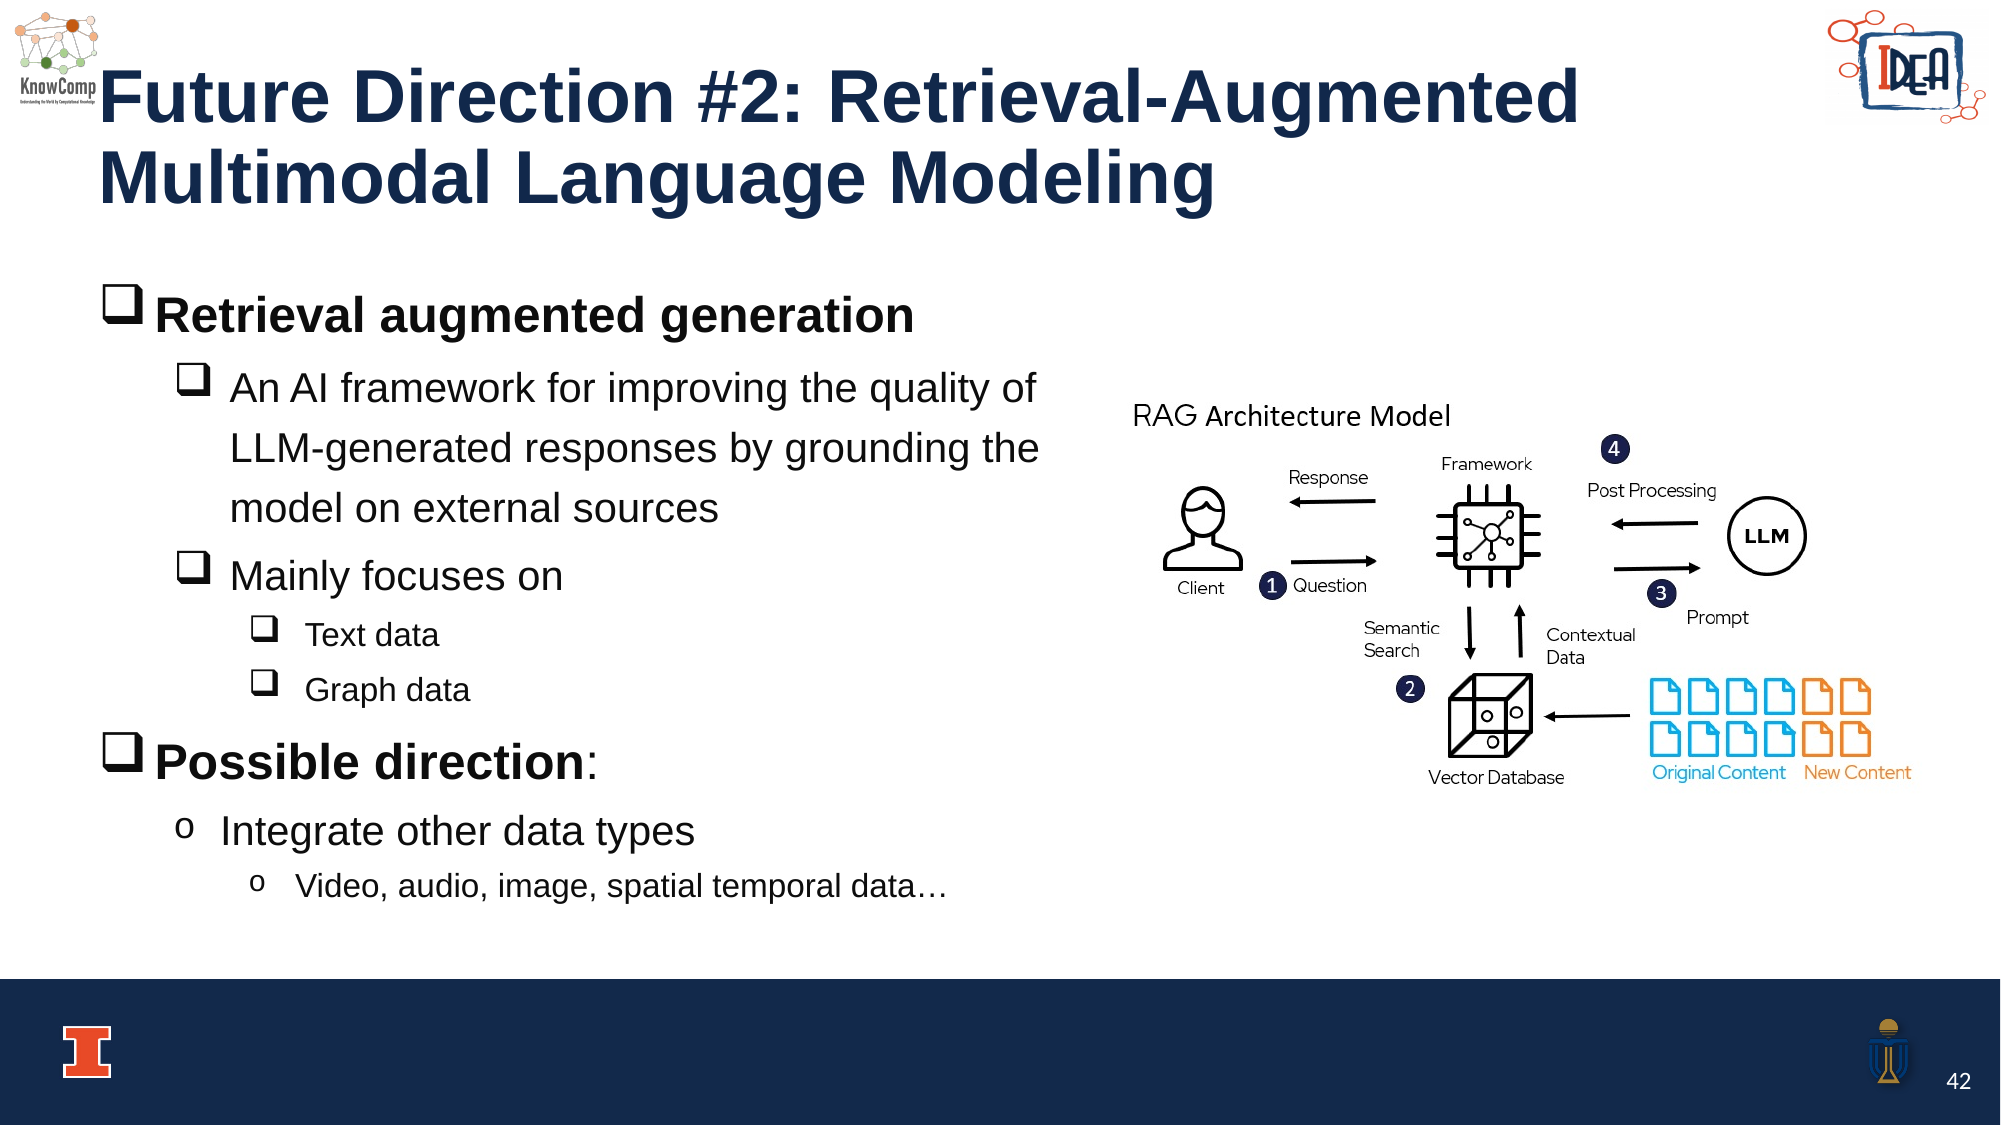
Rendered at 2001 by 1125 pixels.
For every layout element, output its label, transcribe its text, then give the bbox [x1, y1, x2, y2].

list Retrieval augmented generation An AI framework for improving the quality of LLM-generated responses by grounding the model on external sources Mainly focuses on Text data Graph data Possible direction: Integrate other data types Video, audio, image, spatial temporal data… [83, 262, 1094, 1005]
slide_number 42 [1649, 1050, 1987, 1110]
picture [0, 0, 2001, 1125]
title Future Direction #2: Retrieval-Augmented Multimodal Language Modeling [83, 45, 1863, 233]
